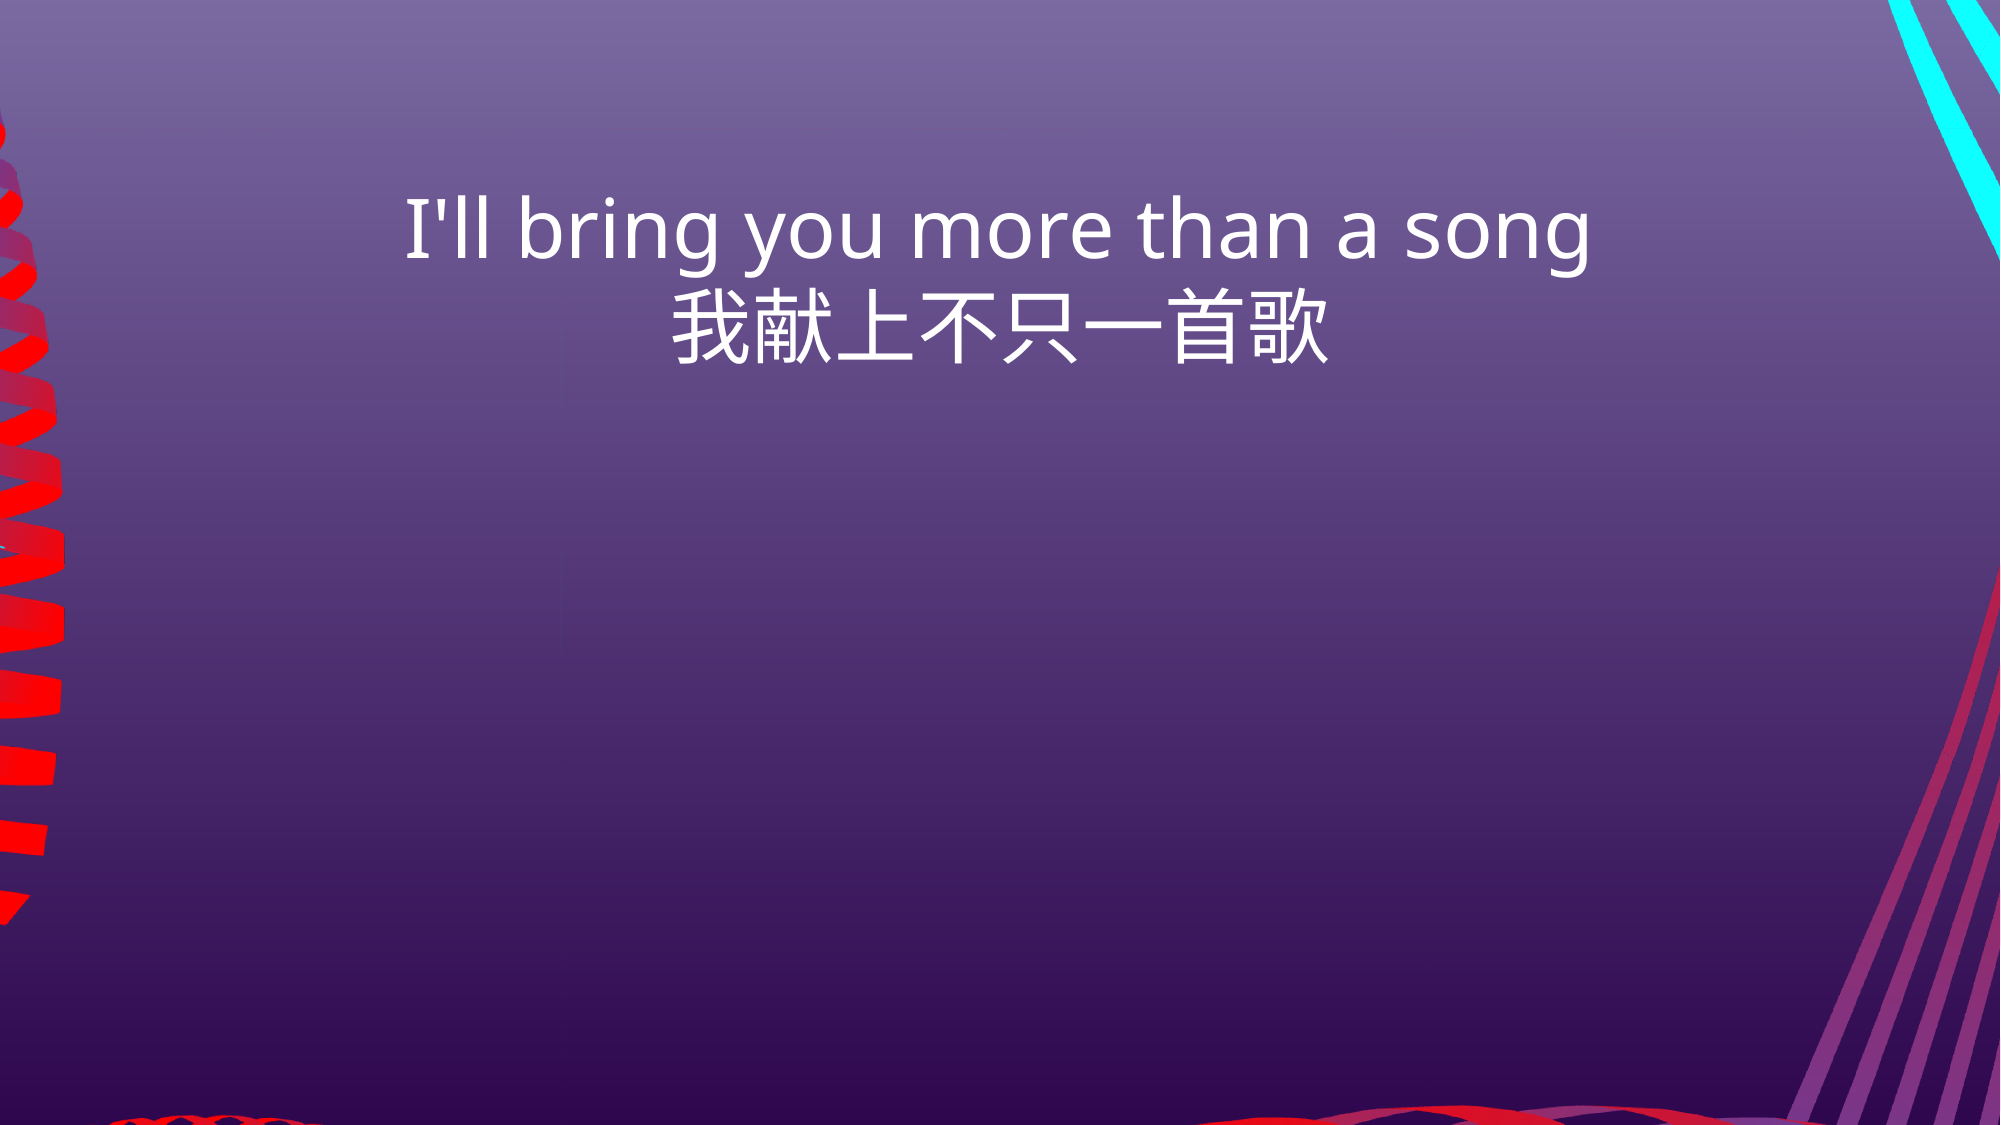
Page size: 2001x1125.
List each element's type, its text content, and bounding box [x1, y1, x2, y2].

text_box I'll bring you more than a song 我献上不只一首歌 [99, 168, 1900, 382]
picture [0, 0, 2001, 1125]
